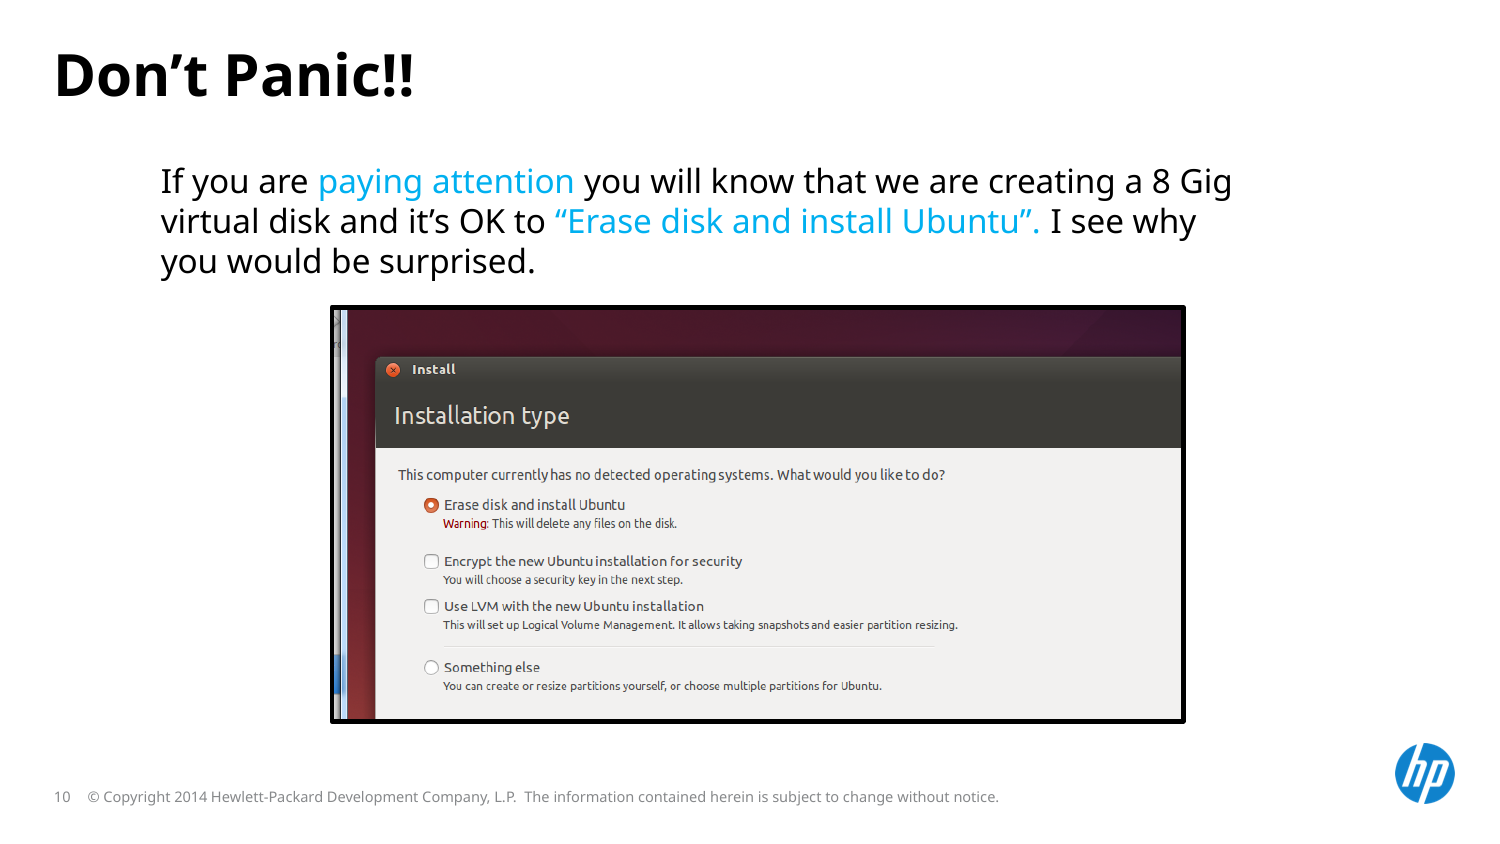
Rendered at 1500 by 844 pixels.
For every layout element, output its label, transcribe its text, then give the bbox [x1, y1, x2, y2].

text_box If you are paying attention you will know that we are creating a 8 Gig virtual disk and it’s OK to “Erase disk and install Ubuntu”. I see why you would be surprised. [146, 152, 1274, 288]
picture [1395, 743, 1455, 804]
picture [333, 309, 1182, 720]
title Don’t Panic!! [53, 38, 1386, 110]
